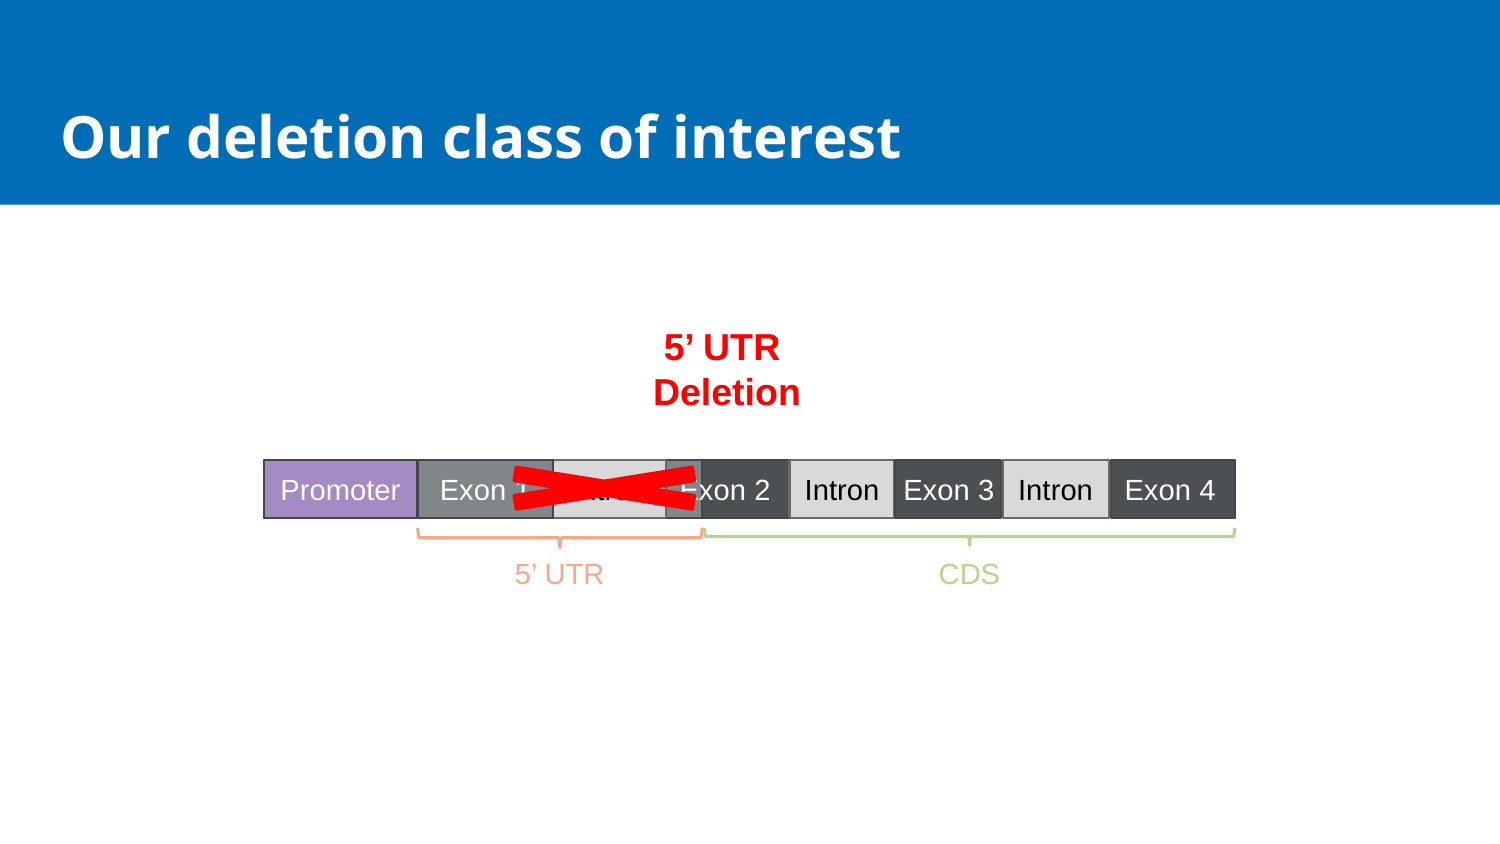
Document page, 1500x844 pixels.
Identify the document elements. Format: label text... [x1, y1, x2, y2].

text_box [264, 459, 1236, 599]
title Our deletion class of interest [45, 40, 1455, 186]
text_box 5’ UTR Deletion [638, 315, 816, 421]
